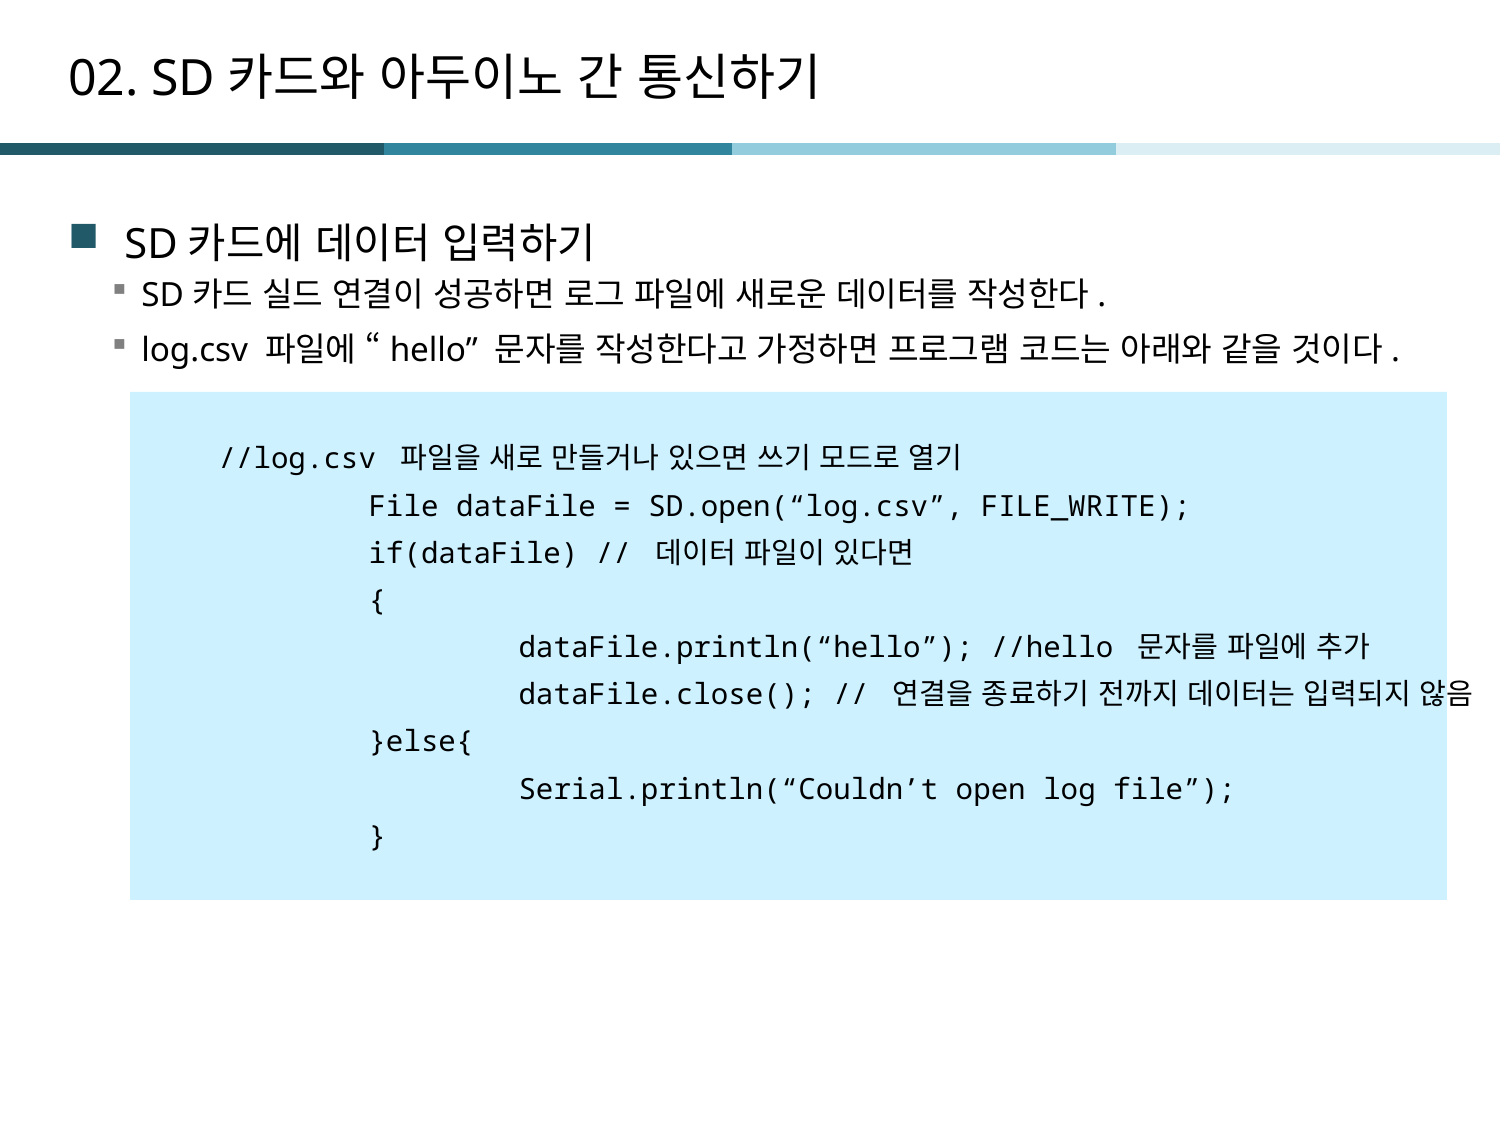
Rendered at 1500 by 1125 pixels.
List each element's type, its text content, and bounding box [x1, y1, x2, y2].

list SD카드에 데이터 입력하기 SD카드 실드 연결이 성공하면 로그 파일에 새로운 데이터를 작성한다. log.csv 파일에 “hello” 문자를 작성한다고 가정하면 프로그램 코드는 아래와 같을 것이다. [53, 184, 1447, 1071]
text_box //log.csv 파일을 새로 만들거나 있으면 쓰기 모드로 열기 File dataFile = SD.open(“log.csv”, FILE_WRITE); if(dataFile) // 데이터 파일이 있다면 { dataFile.println(“hello”); //hello 문자를 파일에 추가 dataFile.close(); // 연결을 종료하기 전까지 데이터는 입력되지 않음 }else{ Serial.println(“Couldn’t open log file”); } [130, 391, 1447, 900]
title 02. SD카드와 아두이노 간 통신하기 [53, 30, 1471, 121]
